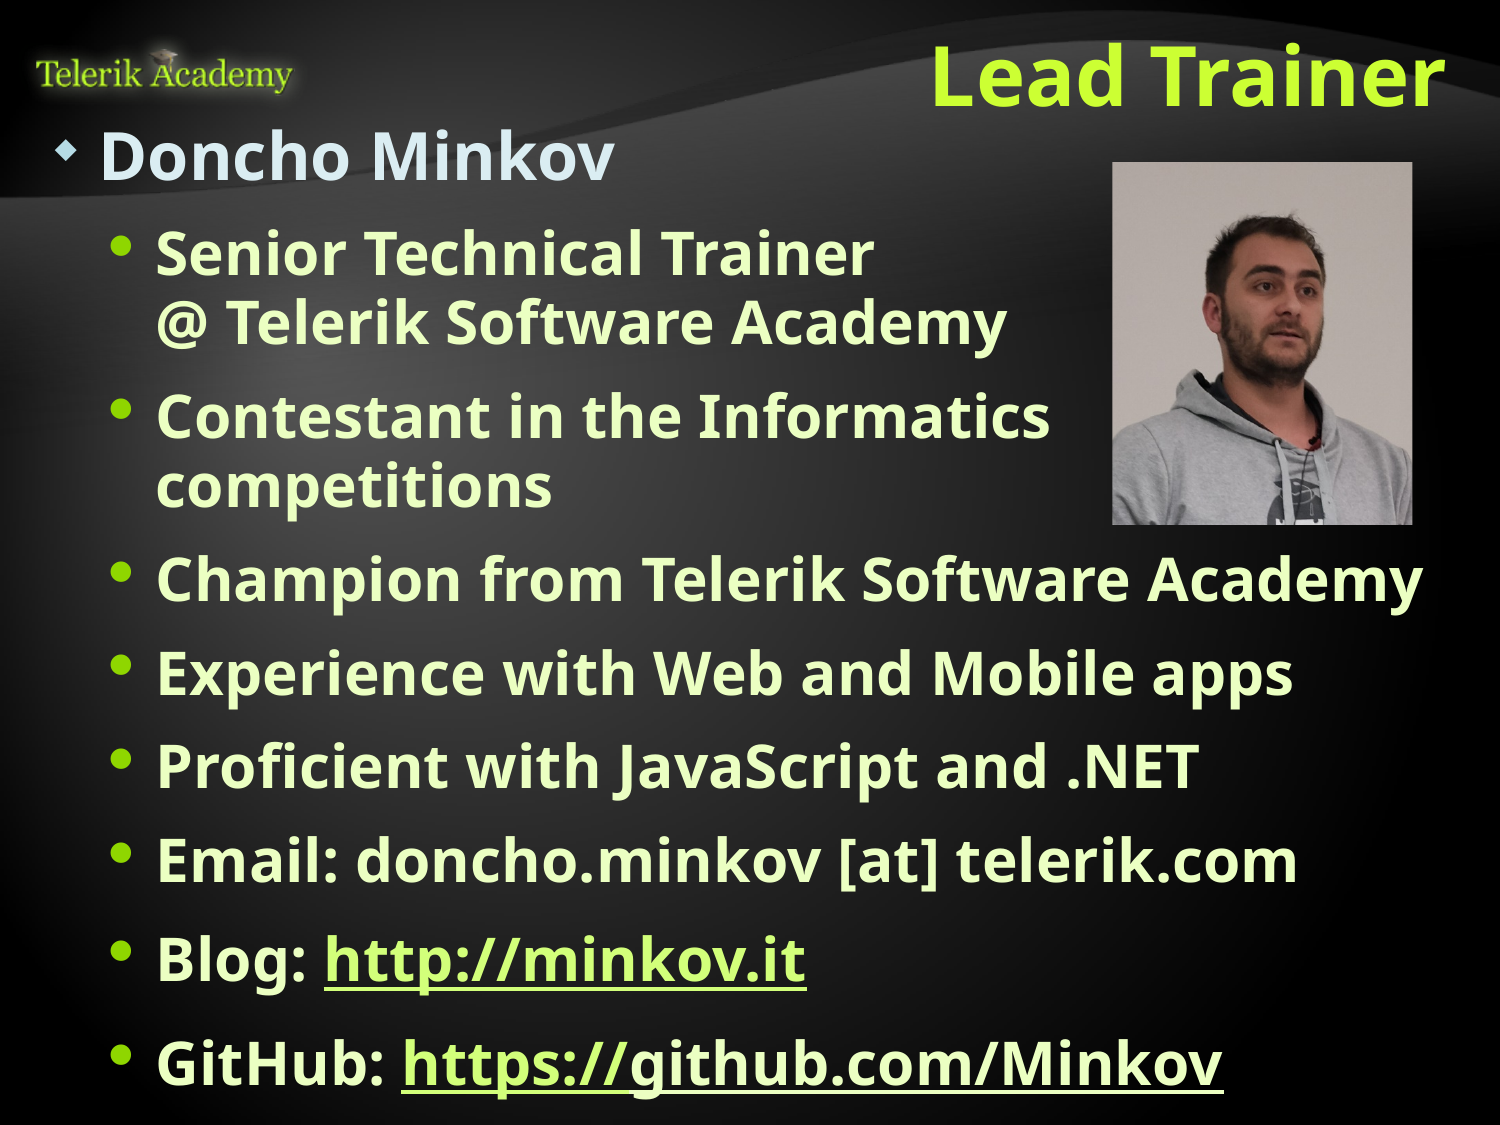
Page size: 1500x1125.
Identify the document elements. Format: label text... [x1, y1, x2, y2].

picture [24, 37, 300, 108]
list Doncho Minkov Senior Technical Trainer @ Telerik Software Academy Contestant in the Informatics competitions Champion from Telerik Software Academy Experience with Web and Mobile apps Proficient with JavaScript and .NET Email: doncho.minkov [at] telerik.com Blog: http://minkov.it GitHub: https://github.com/Minkov [37, 112, 1463, 1125]
picture [1112, 162, 1413, 526]
title Lead Trainer [300, 12, 1463, 150]
picture [0, 0, 1500, 1125]
